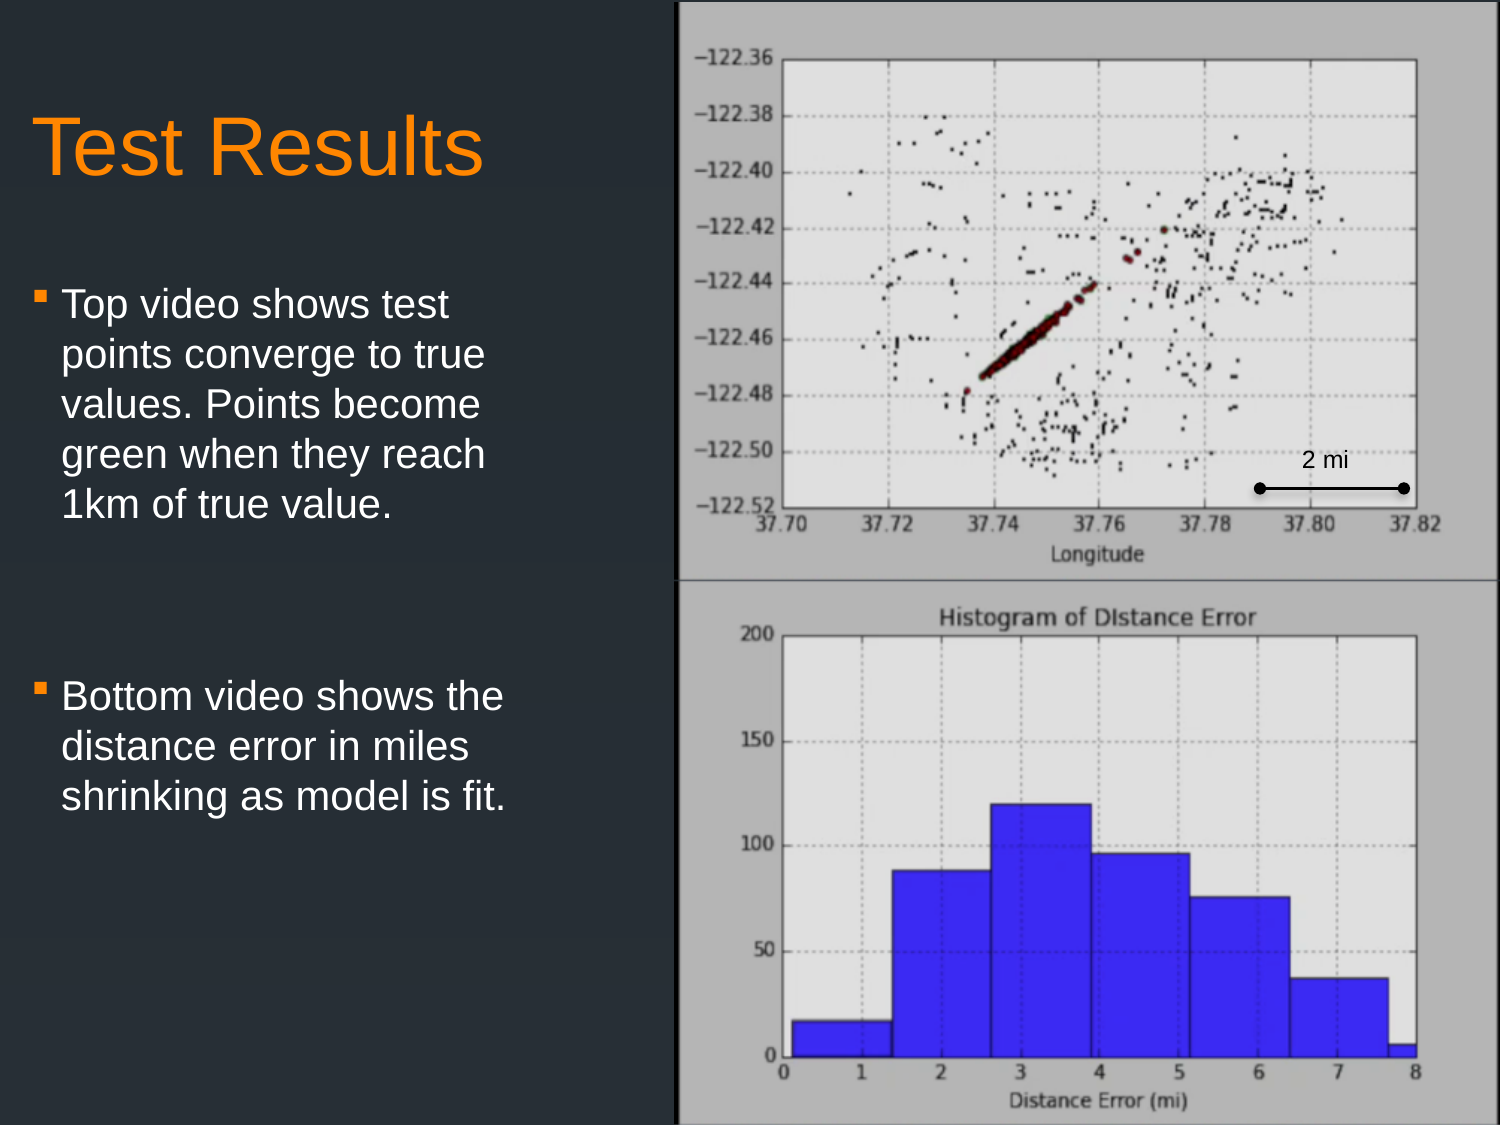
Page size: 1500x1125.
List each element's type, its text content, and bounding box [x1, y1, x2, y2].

title Test Results [16, 33, 515, 200]
text_box Top video shows test points converge to true values. Points become green when they reach 1km of true value. Bottom video shows the distance error in miles shrinking as model is fit. [8, 269, 551, 1039]
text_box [674, 2, 1500, 1125]
